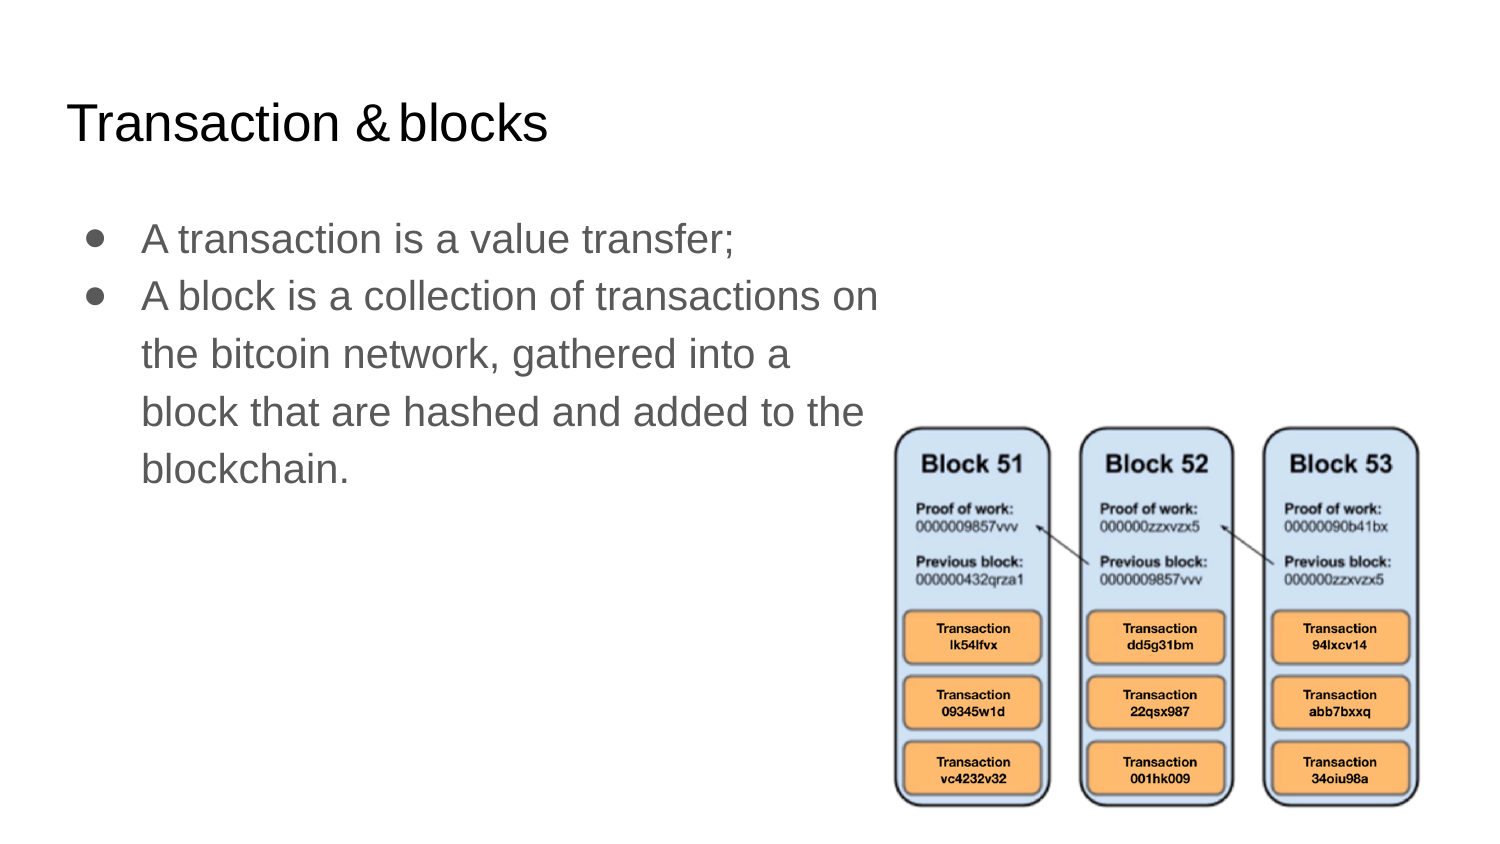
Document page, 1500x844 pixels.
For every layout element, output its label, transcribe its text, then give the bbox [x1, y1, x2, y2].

list A transaction is a value transfer; A block is a collection of transactions on the bitcoin network, gathered into a block that are hashed and added to the blockchain. [51, 189, 902, 750]
picture [819, 407, 1500, 832]
title Transaction & blocks [51, 72, 1449, 167]
